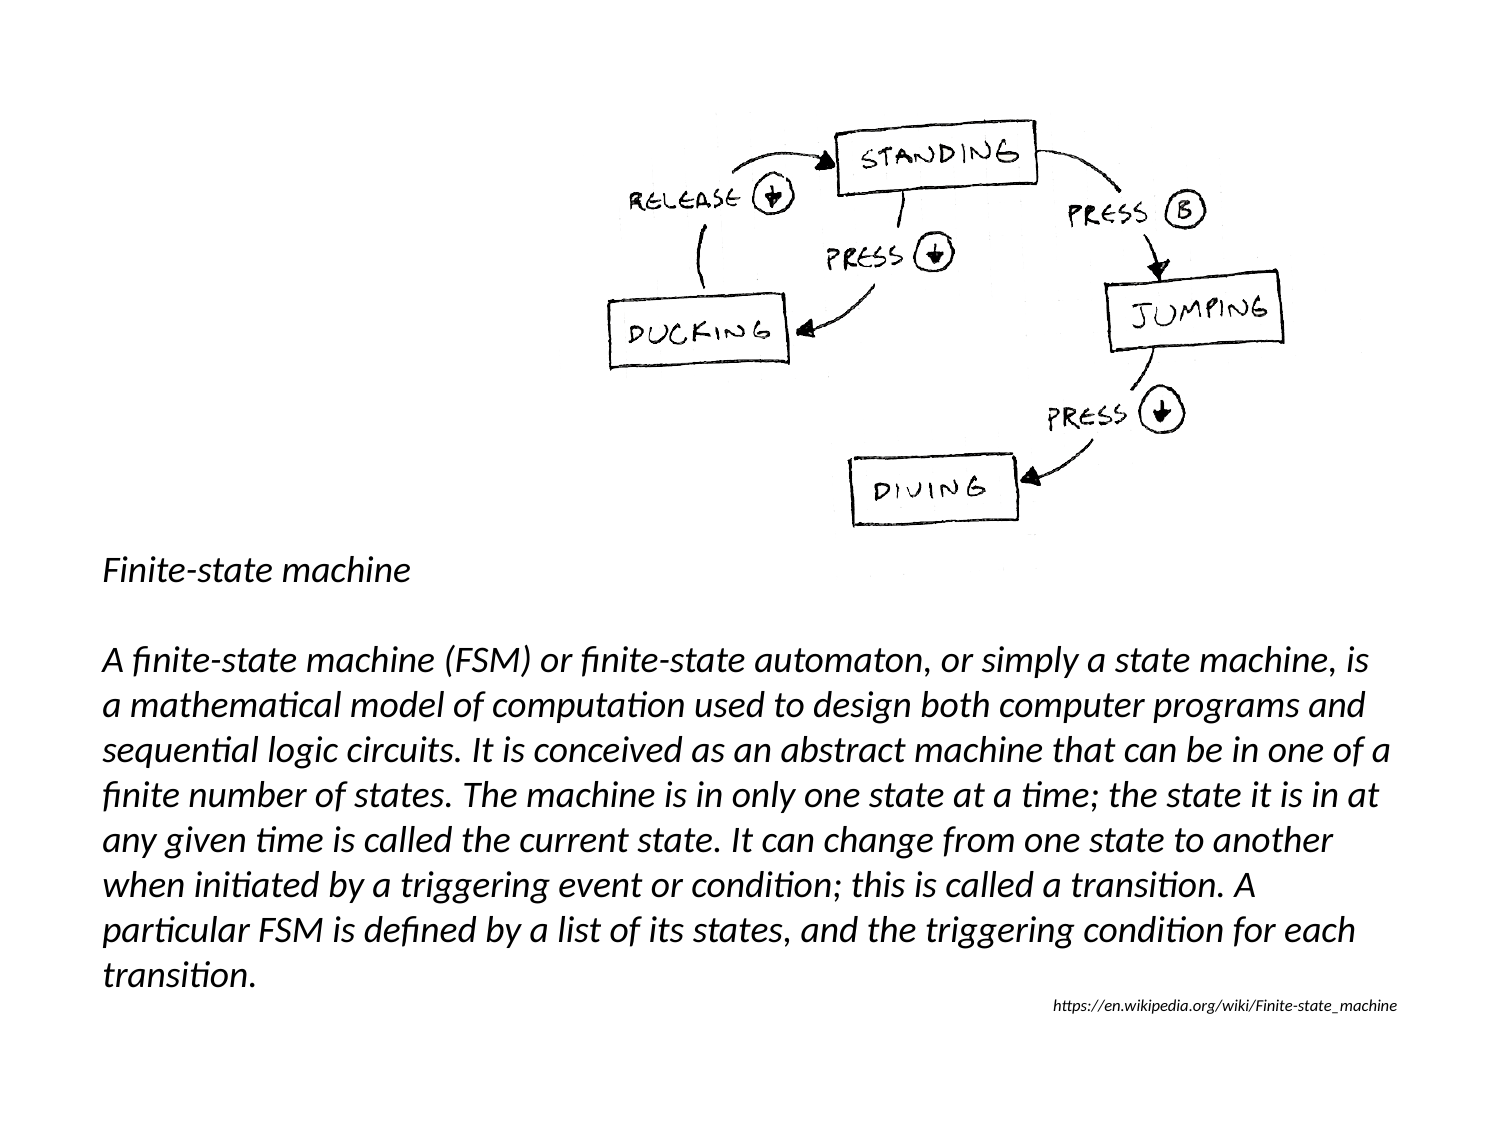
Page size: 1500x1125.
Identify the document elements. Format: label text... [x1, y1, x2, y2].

picture [549, 112, 1362, 581]
text_box Finite-state machine A finite-state machine (FSM) or finite-state automaton, or simply a state machine, is a mathematical model of computation used to design both computer programs and sequential logic circuits. It is conceived as an abstract machine that can be in one of a finite number of states. The machine is in only one state at a time; the state it is in at any given time is called the current state. It can change from one state to another when initiated by a triggering event or condition; this is called a transition. A particular FSM is defined by a list of its states, and the triggering condition for each transition. https://en.wikipedia.org/wiki/Finite-state_machine [87, 537, 1413, 1023]
